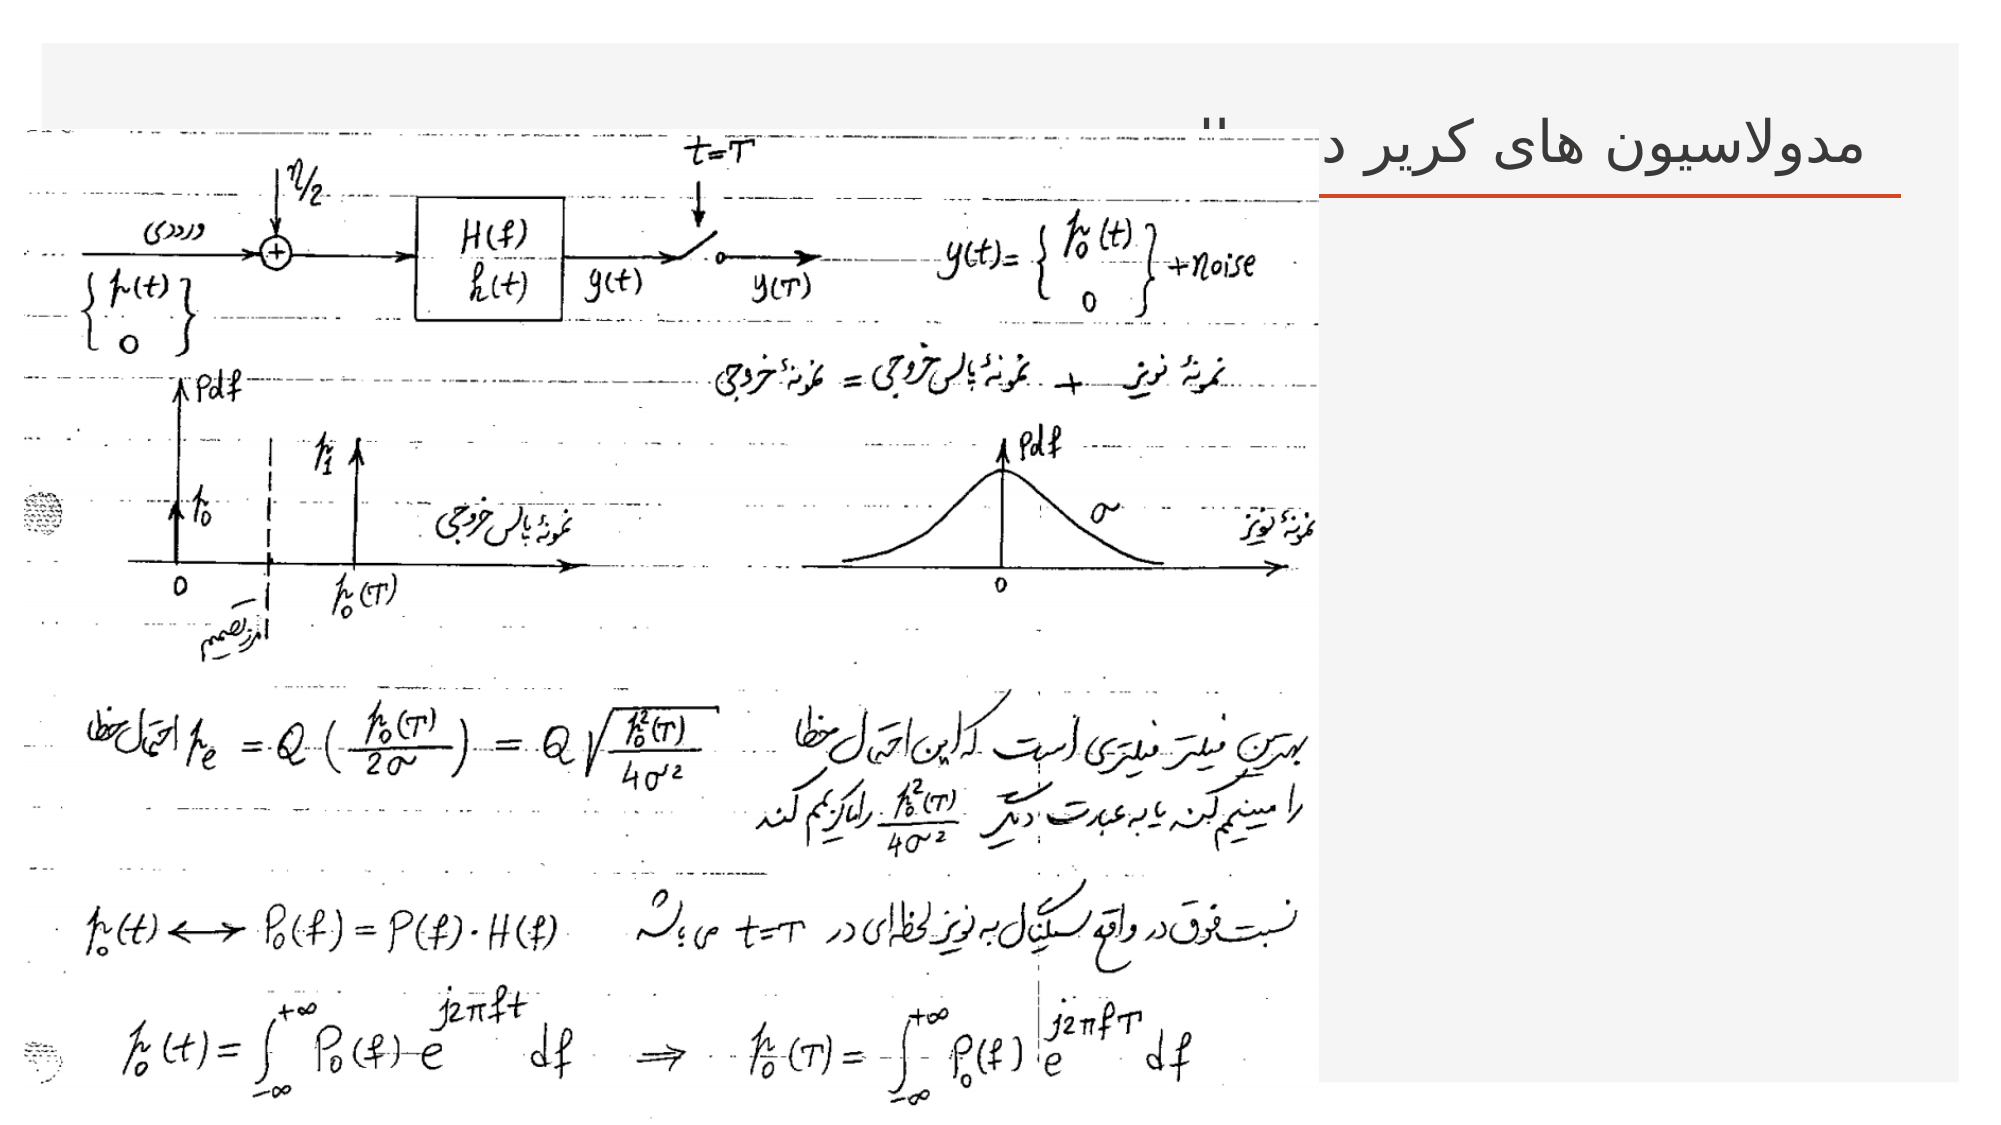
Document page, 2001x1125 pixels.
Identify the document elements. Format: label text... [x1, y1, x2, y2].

picture [24, 129, 1319, 1120]
title مدولاسیون های کریر دیجیتال [754, 77, 1883, 182]
